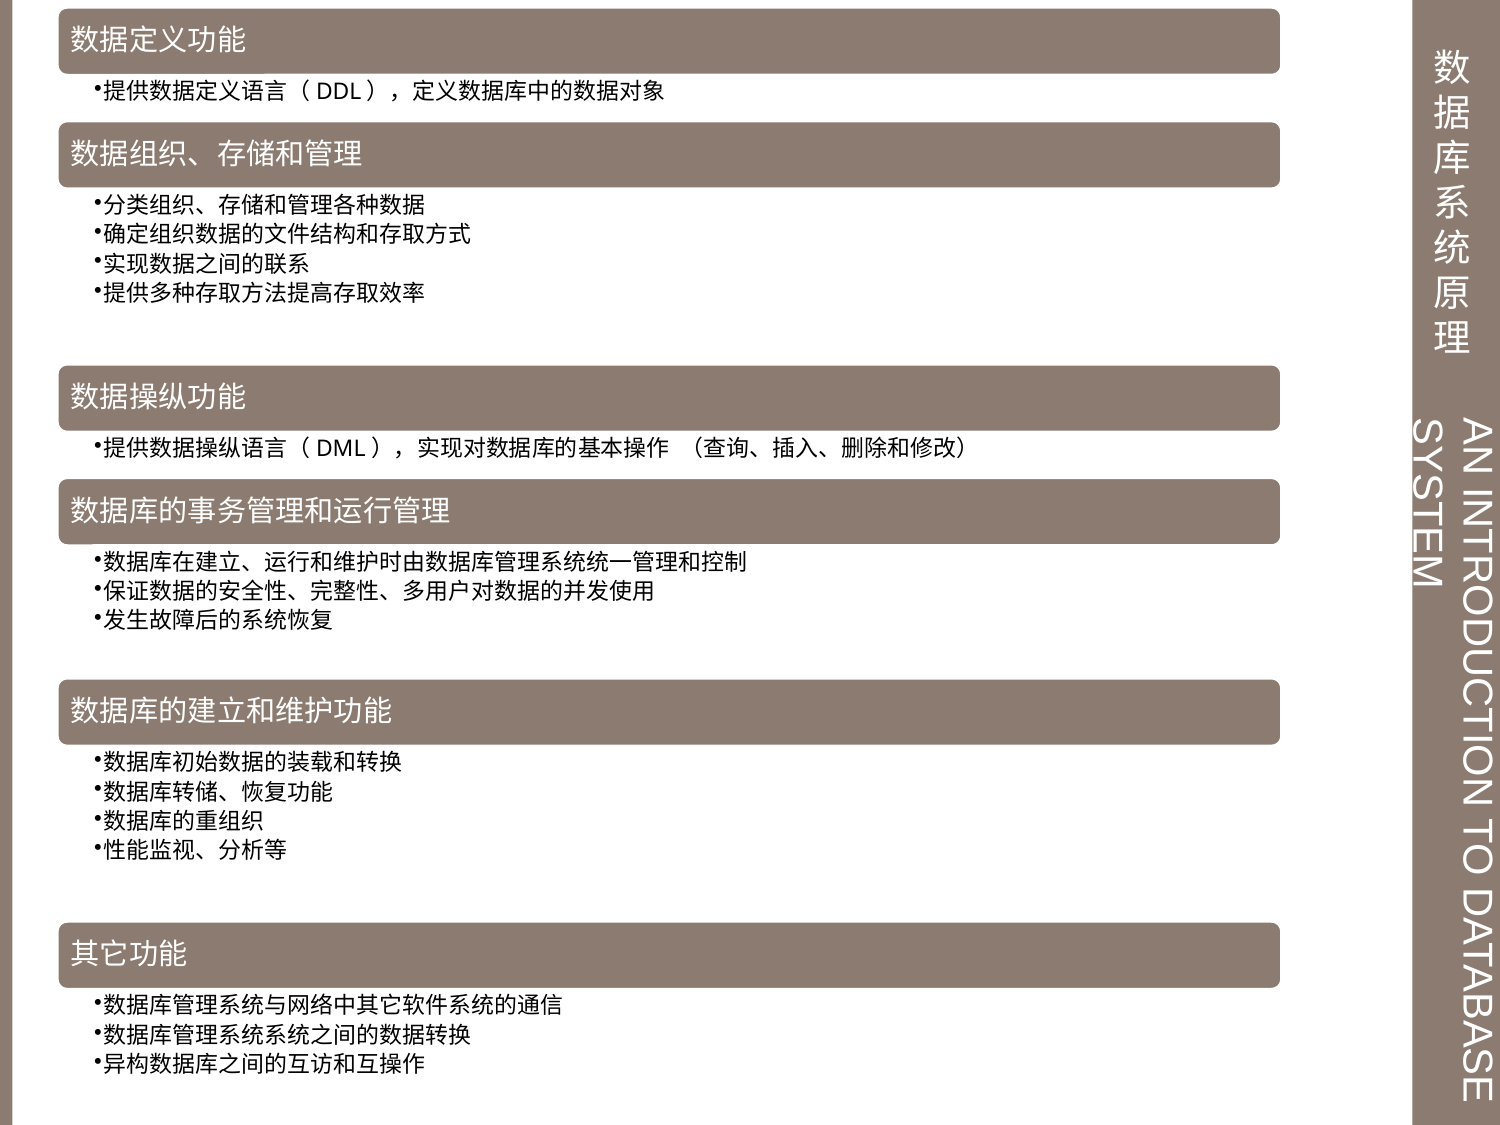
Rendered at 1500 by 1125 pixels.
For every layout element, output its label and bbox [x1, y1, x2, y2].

text_box [54, 0, 1284, 1125]
